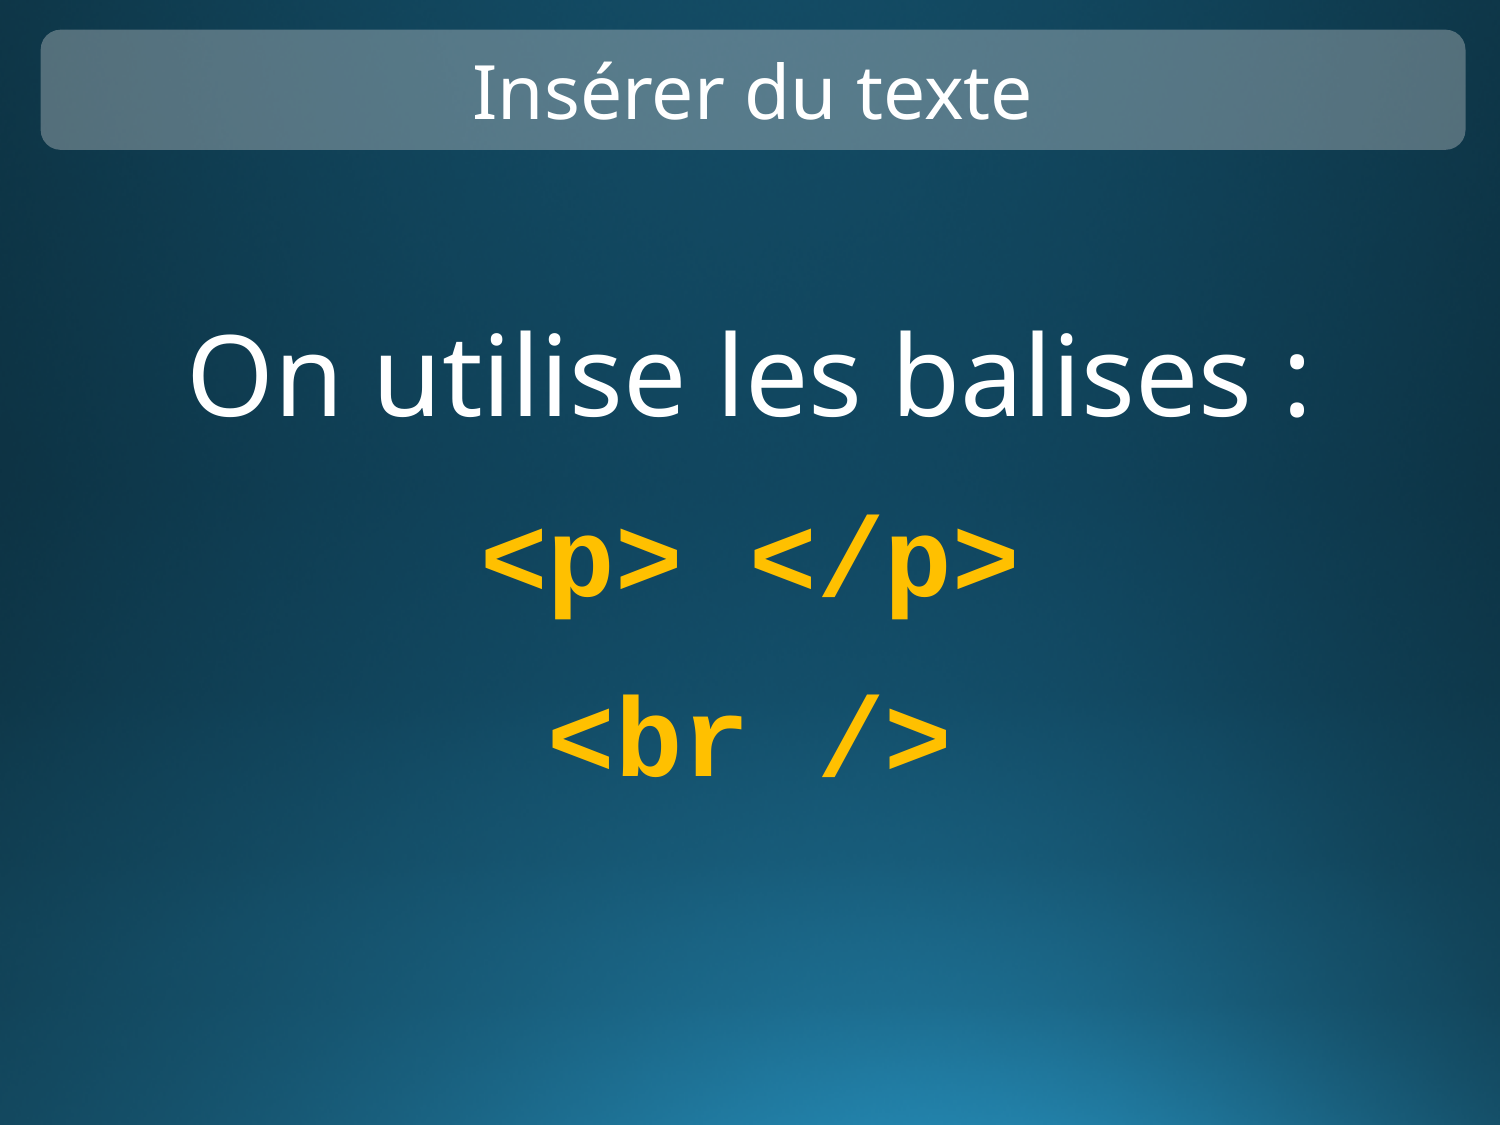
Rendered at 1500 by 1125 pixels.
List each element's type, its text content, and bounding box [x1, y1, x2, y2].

text_box On utilise les balises : <p> </p> <br /> [48, 296, 1452, 987]
picture [0, 0, 1500, 1125]
text_box Insérer du texte [38, 27, 1468, 152]
